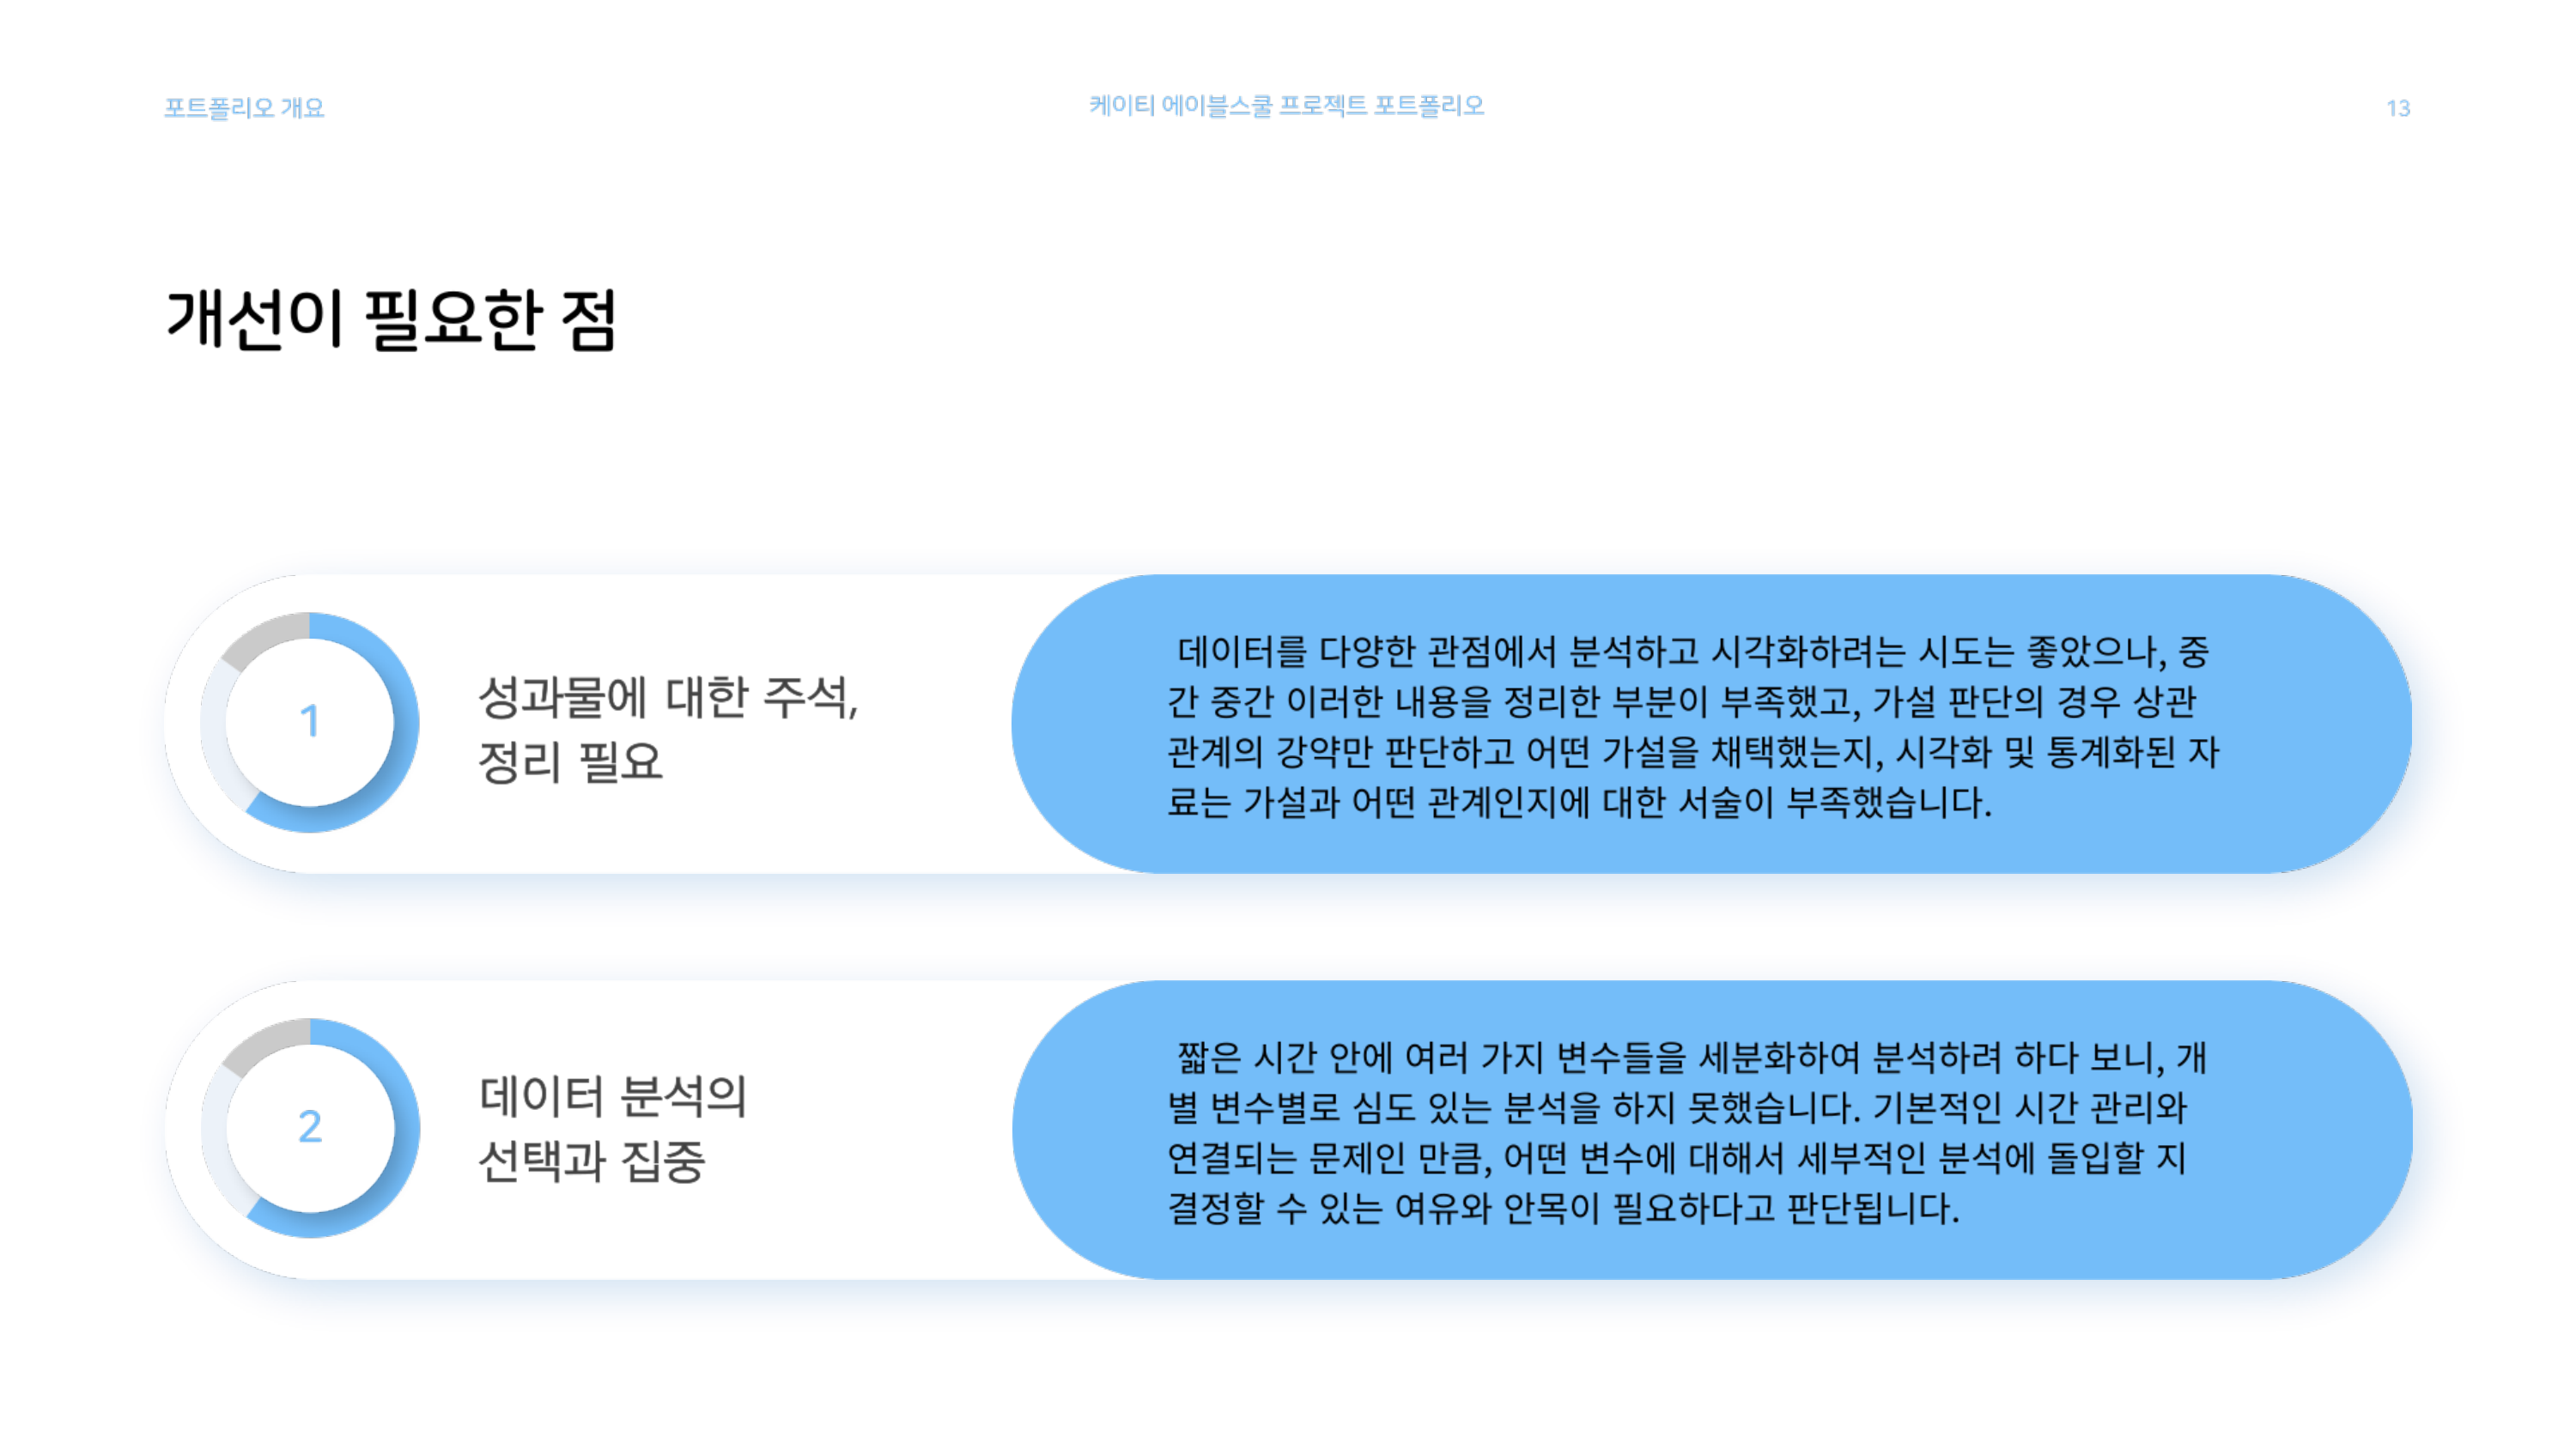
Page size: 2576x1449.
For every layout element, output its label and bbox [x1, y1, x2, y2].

text_box [226, 639, 395, 808]
text_box [1012, 574, 2412, 874]
picture [2383, 91, 2421, 127]
picture [0, 440, 2576, 1443]
picture [159, 88, 337, 133]
picture [154, 264, 644, 383]
picture [1008, 85, 1497, 130]
text_box [227, 1045, 396, 1214]
text_box [164, 574, 1012, 874]
text_box [1012, 980, 2413, 1280]
text_box [164, 980, 1012, 1280]
